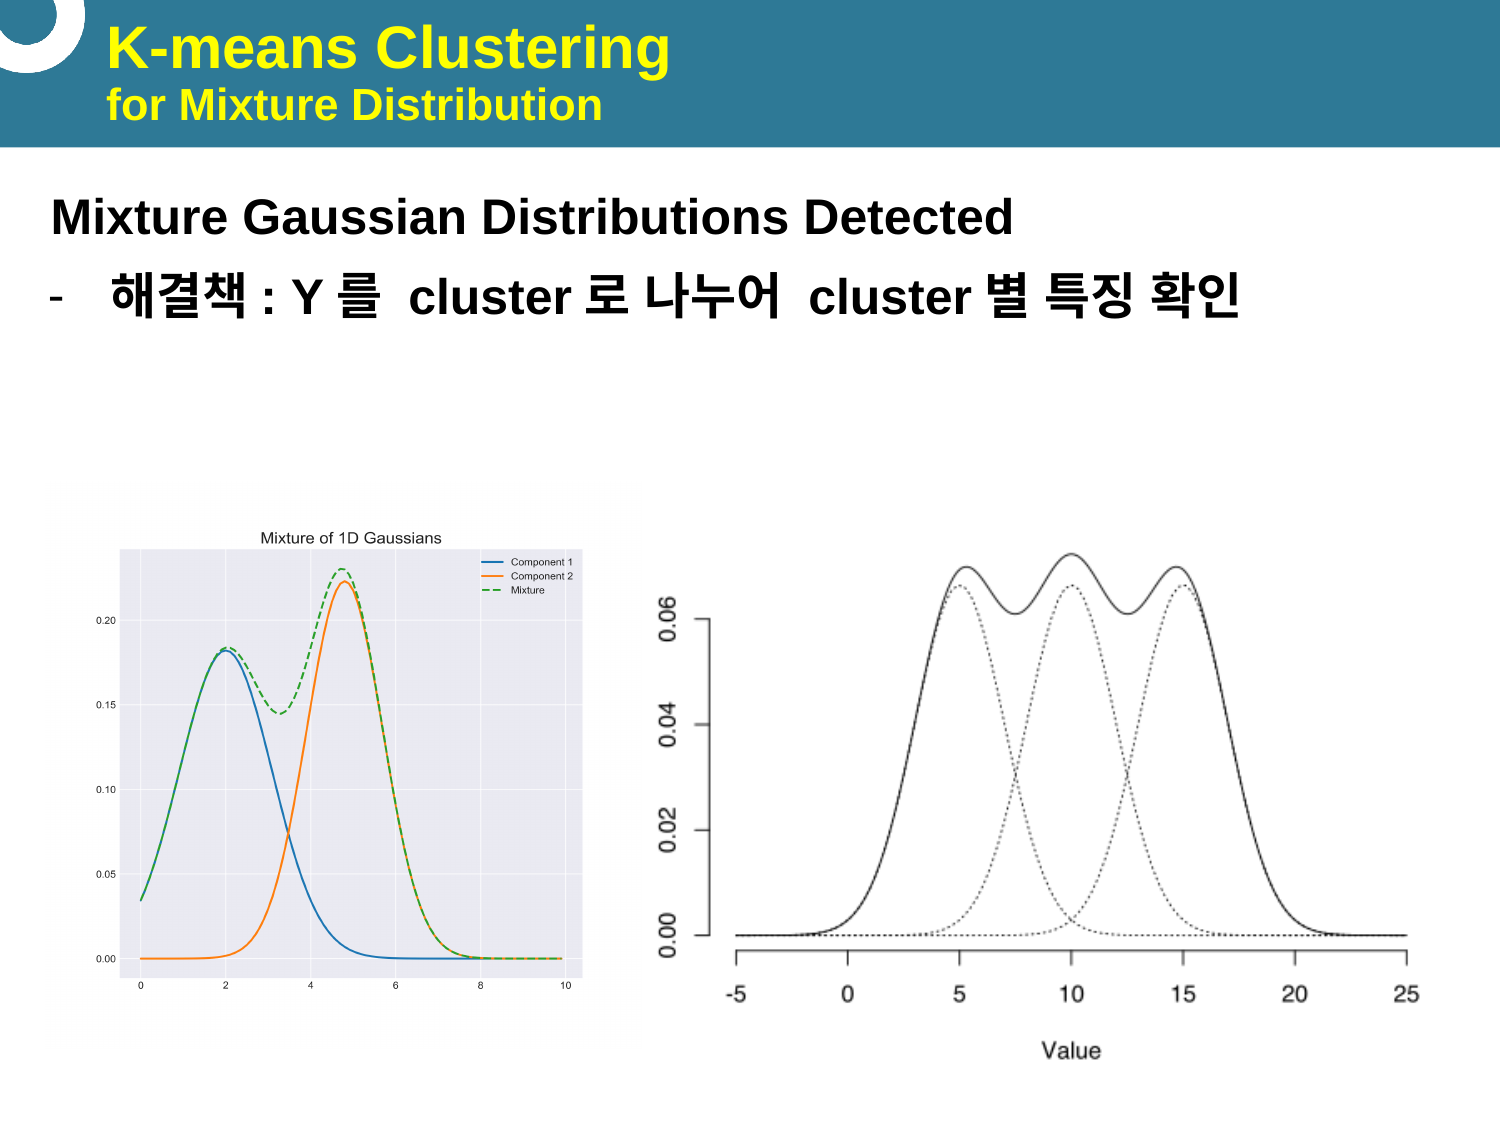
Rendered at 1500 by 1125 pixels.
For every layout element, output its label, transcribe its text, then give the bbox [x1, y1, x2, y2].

text_box Mixture Gaussian Distributions Detected [35, 176, 1064, 257]
picture [44, 480, 1449, 1093]
text_box 해결책: Y를 cluster로 나누어 cluster별 특징 확인 [20, 257, 1345, 339]
picture [0, 0, 85, 73]
title K-means Clustering for Mixture Distribution [91, 26, 1451, 121]
